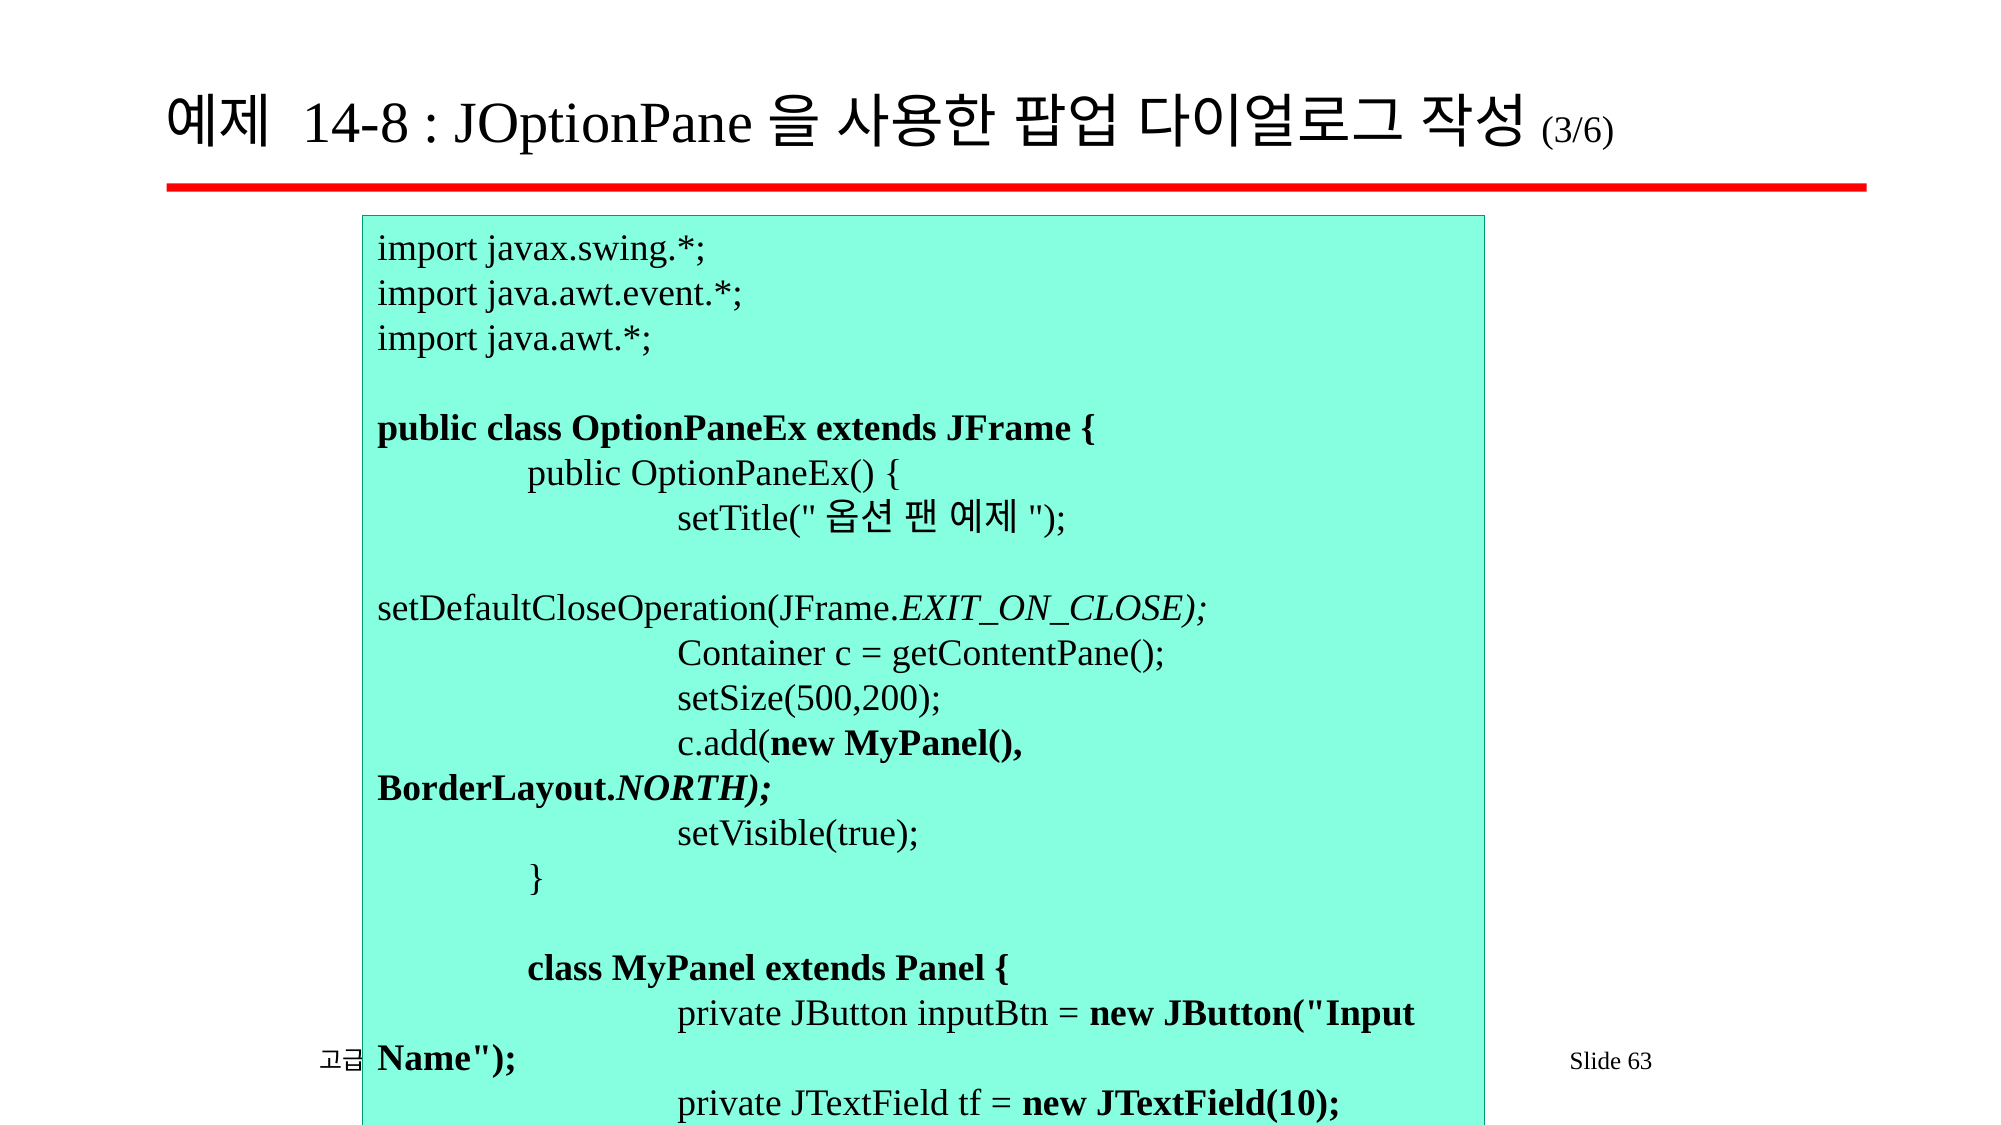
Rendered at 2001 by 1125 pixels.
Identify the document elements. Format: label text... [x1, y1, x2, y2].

title 예제 14-8 : JOptionPane을 사용한 팝업 다이얼로그 작성(3/6) [150, 50, 1850, 188]
text_box import javax.swing.*; import java.awt.event.*; import java.awt.*; public class OptionPaneEx extends JFrame { public OptionPaneEx() { setTitle("옵션 팬 예제"); setDefaultCloseOperation(JFrame.EXIT_ON_CLOSE); Container c = getContentPane(); setSize(500,200); c.add(new MyPanel(), BorderLayout.NORTH); setVisible(true); } class MyPanel extends Panel { private JButton inputBtn = new JButton("Input Name"); private JTextField tf = new JTextField(10); private JButton confirmBtn = new JButton("Confirm"); private JButton messageBtn = new JButton("Message"); [362, 215, 1485, 1125]
